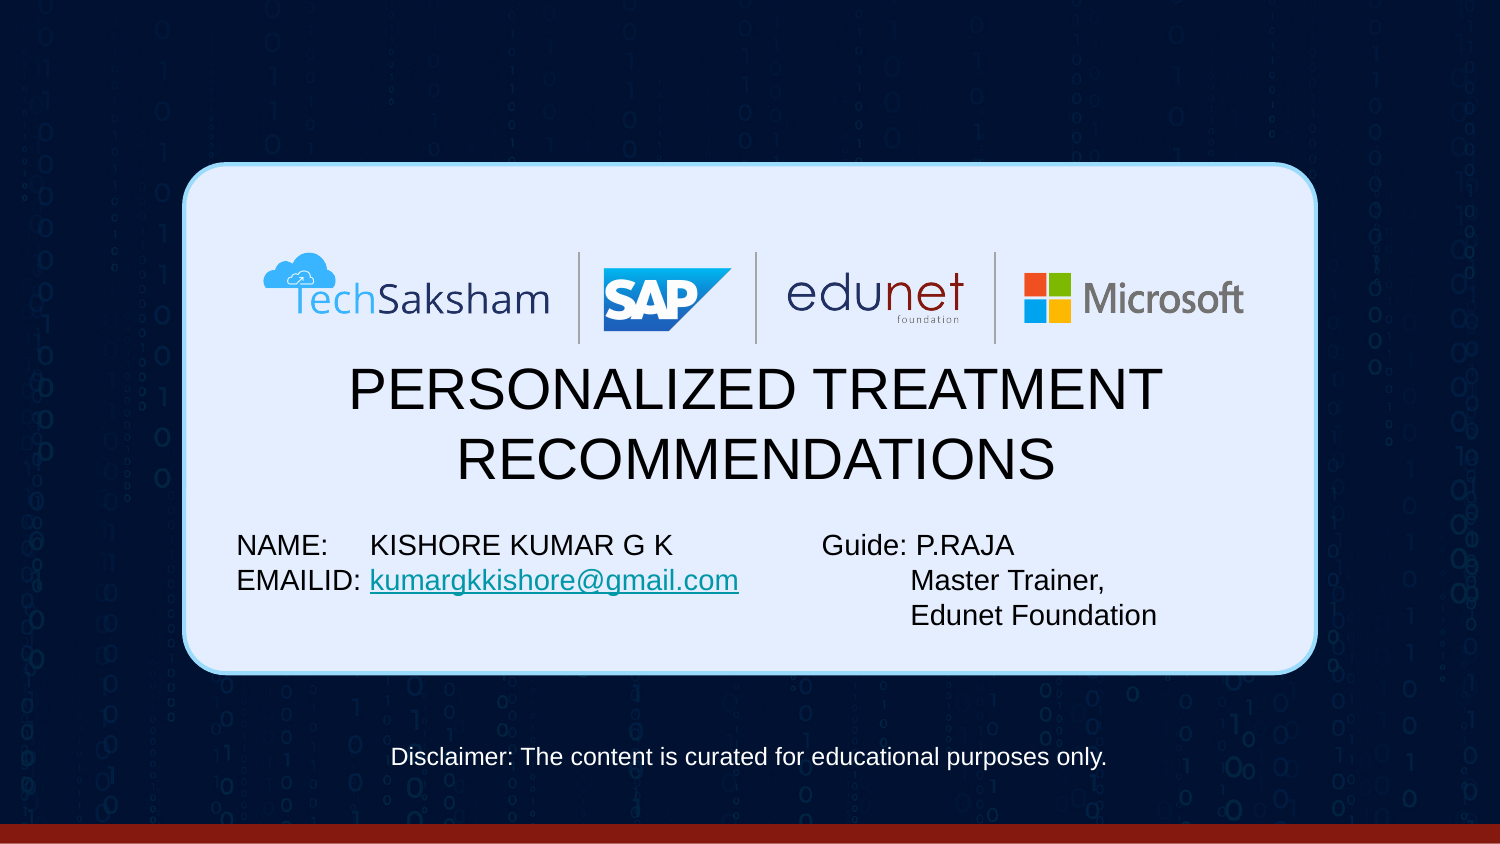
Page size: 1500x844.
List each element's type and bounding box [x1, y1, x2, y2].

text_box [256, 244, 1250, 345]
picture [0, 0, 1500, 824]
